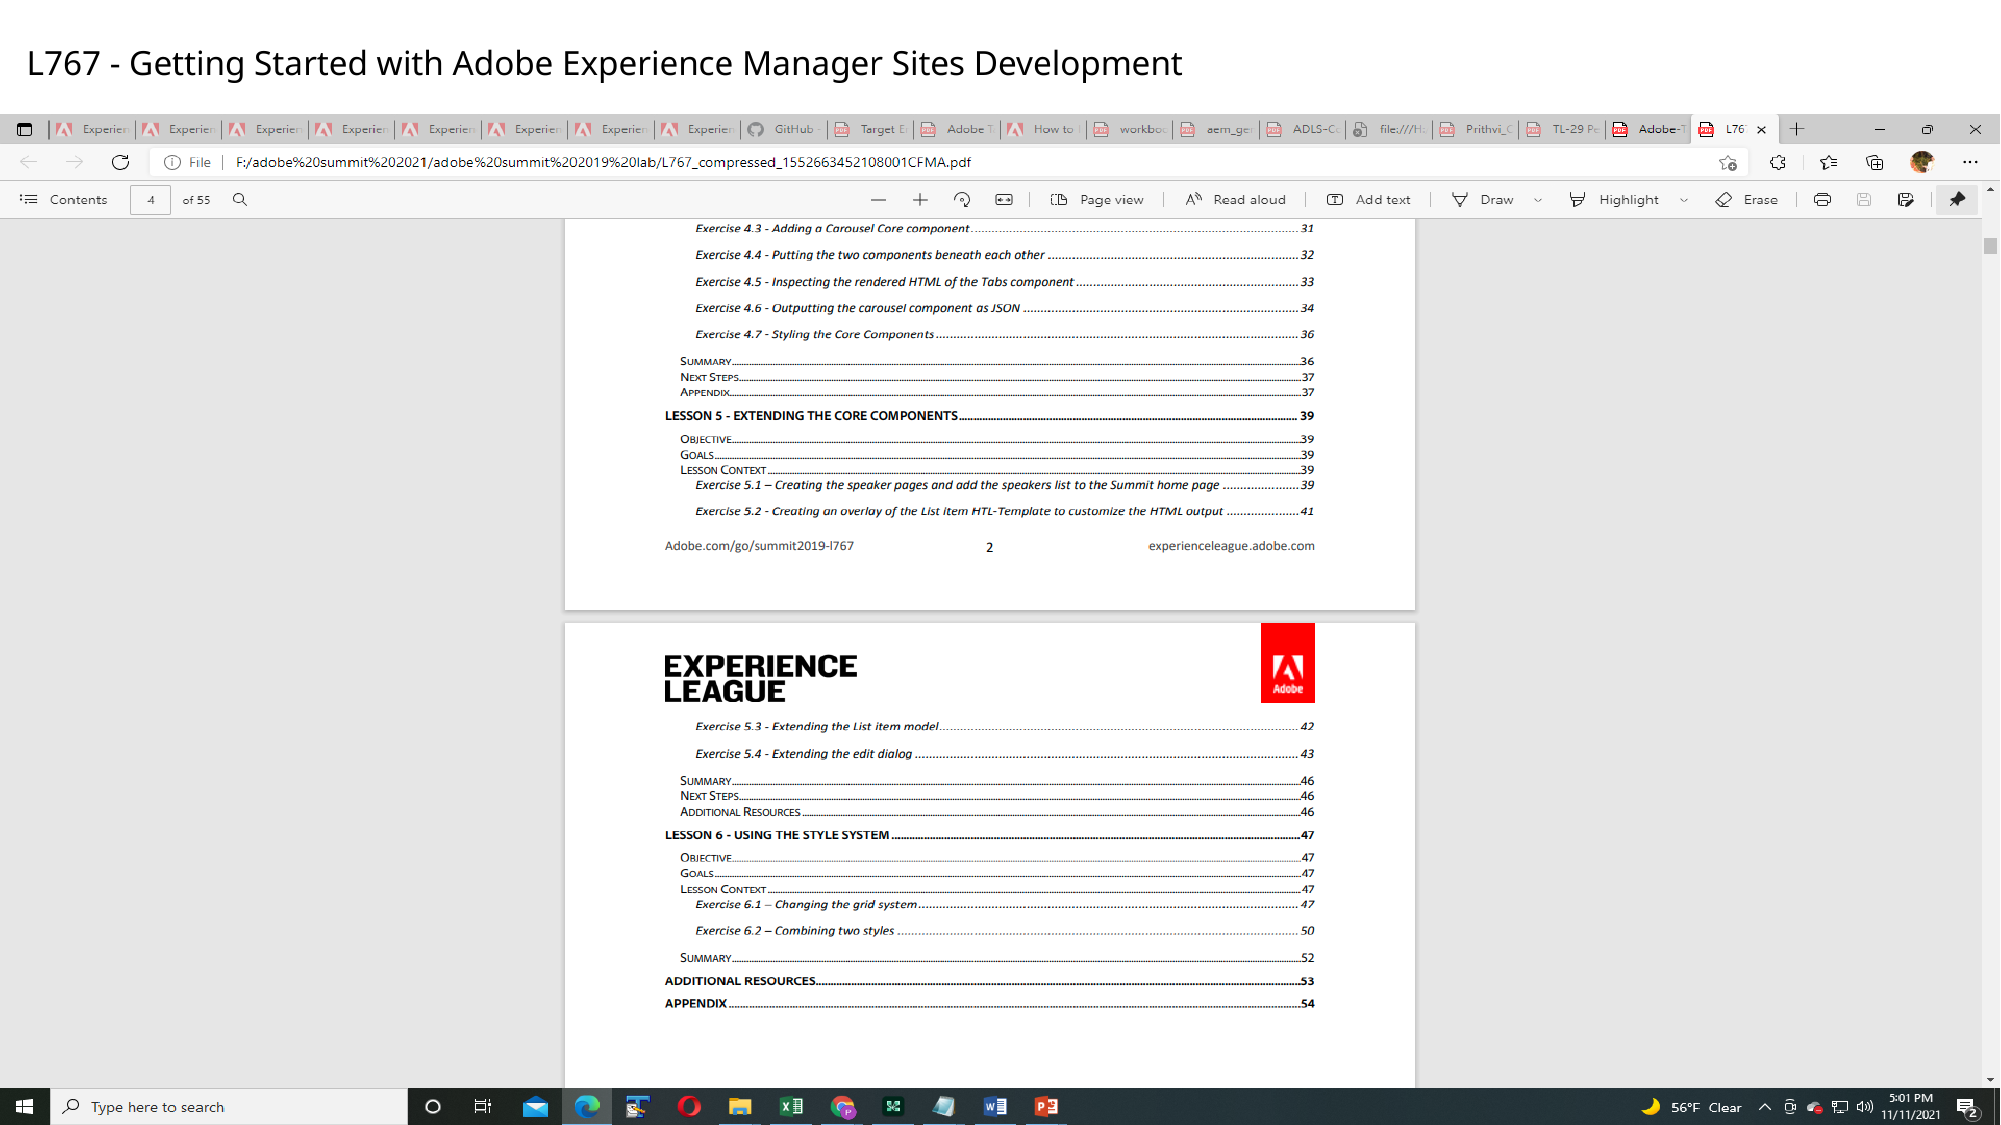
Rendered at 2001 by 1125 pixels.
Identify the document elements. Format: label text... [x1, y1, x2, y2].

picture [0, 114, 2000, 1125]
title L767 - Getting Started with Adobe Experience Manager Sites Development [11, 12, 1909, 90]
